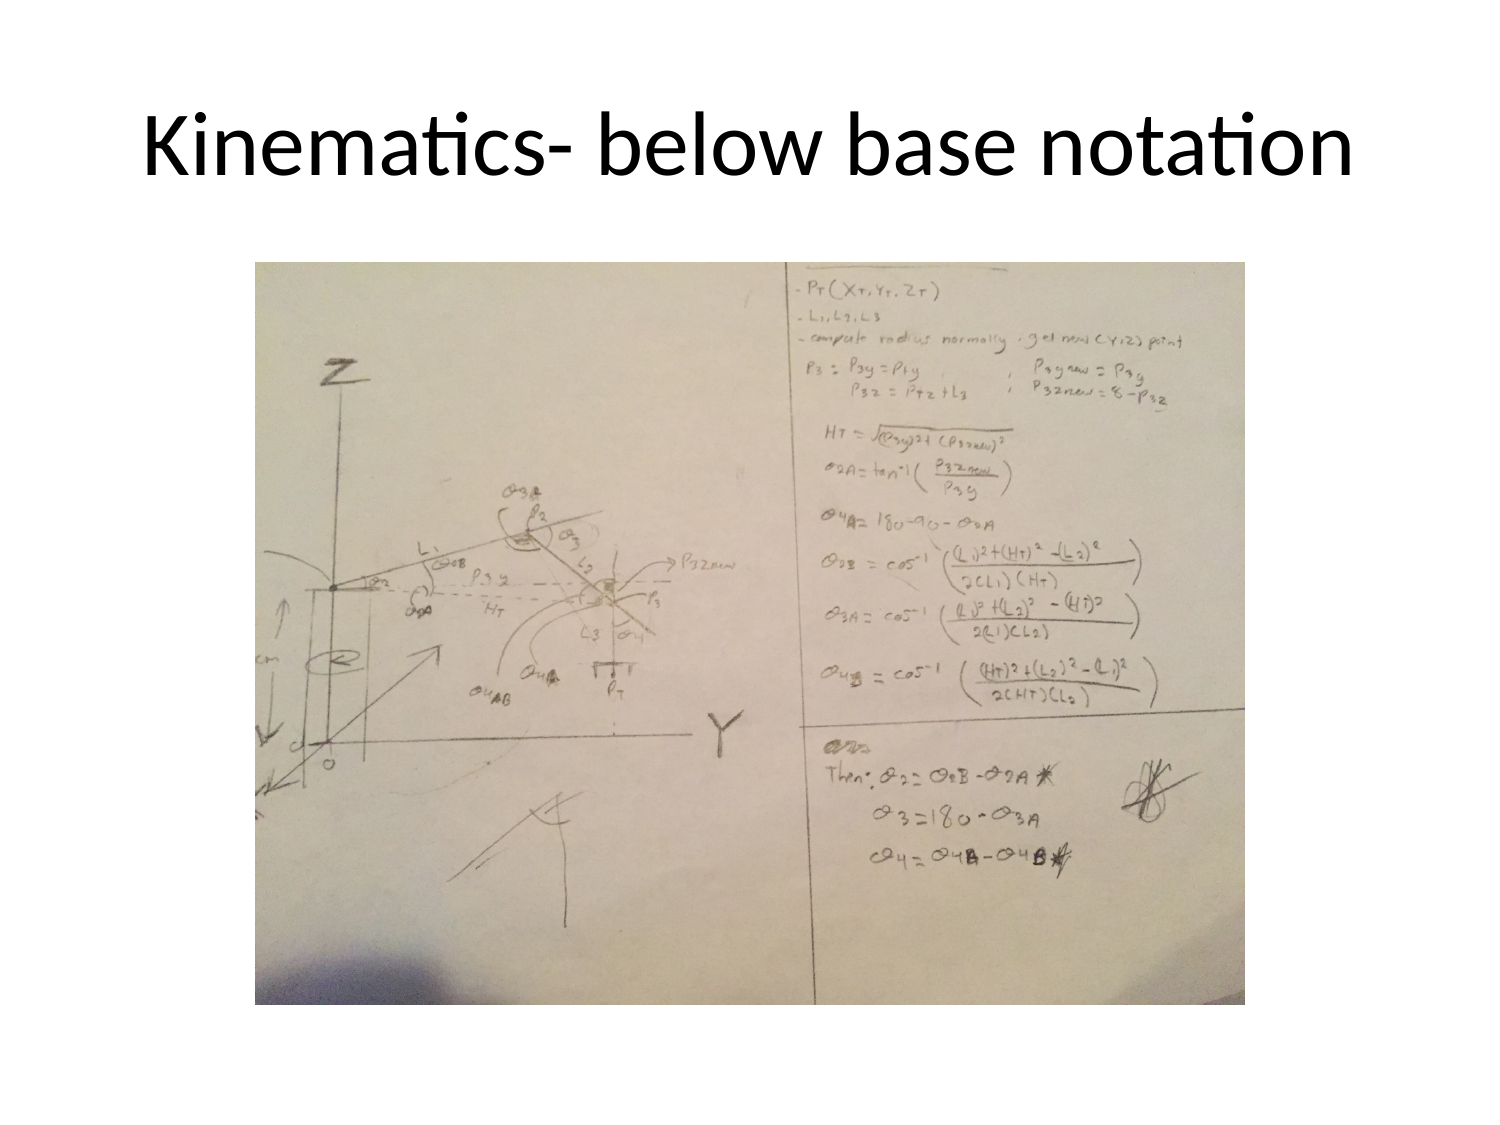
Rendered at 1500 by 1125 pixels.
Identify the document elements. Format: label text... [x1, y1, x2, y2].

title Kinematics- below base notation [75, 45, 1425, 233]
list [254, 262, 1246, 1006]
